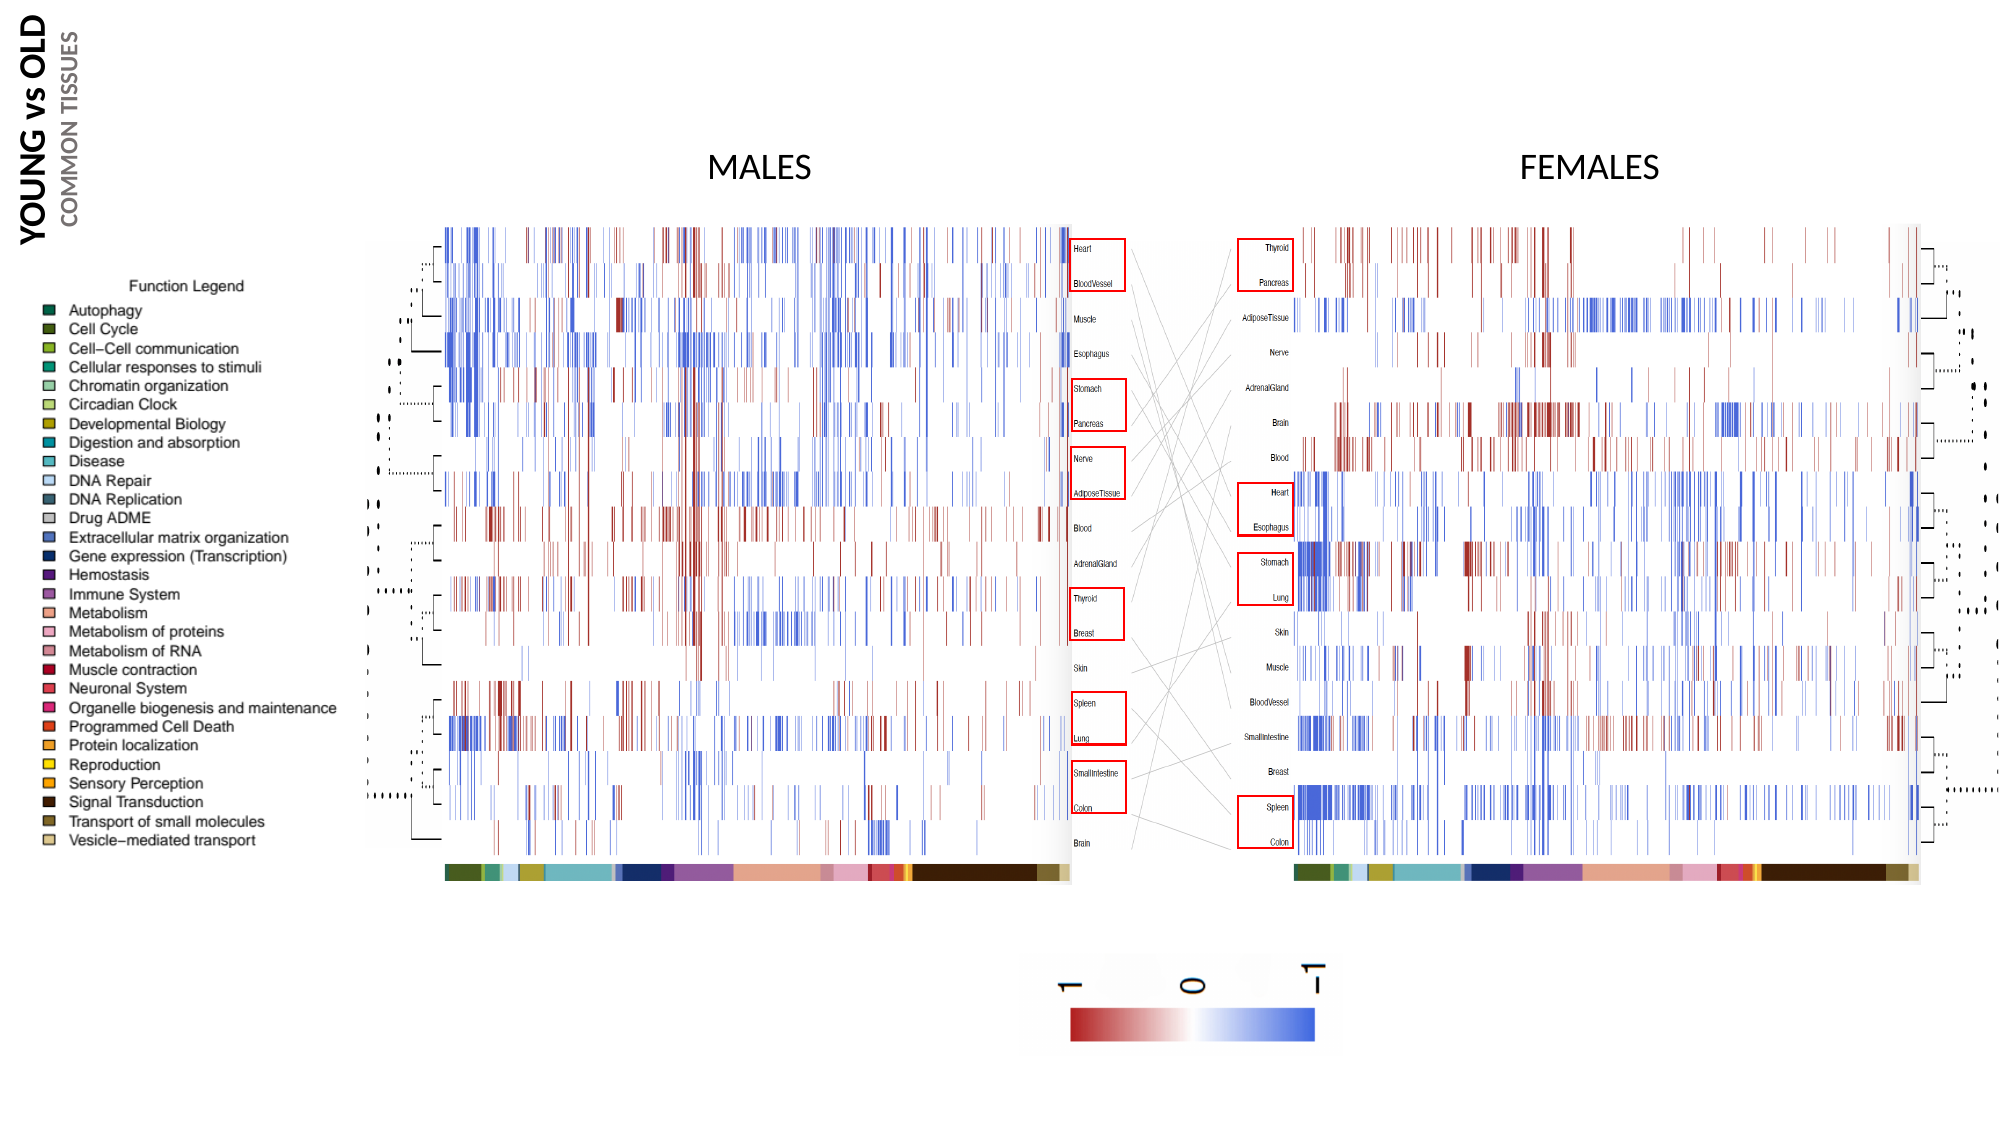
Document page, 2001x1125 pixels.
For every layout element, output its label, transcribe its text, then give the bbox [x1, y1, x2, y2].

text_box YOUNG vs OLD COMMON TISSUES [0, 0, 90, 278]
picture [365, 224, 2000, 1125]
text_box MALES [692, 134, 841, 194]
picture [37, 276, 339, 849]
text_box FEMALES [1505, 134, 1680, 194]
